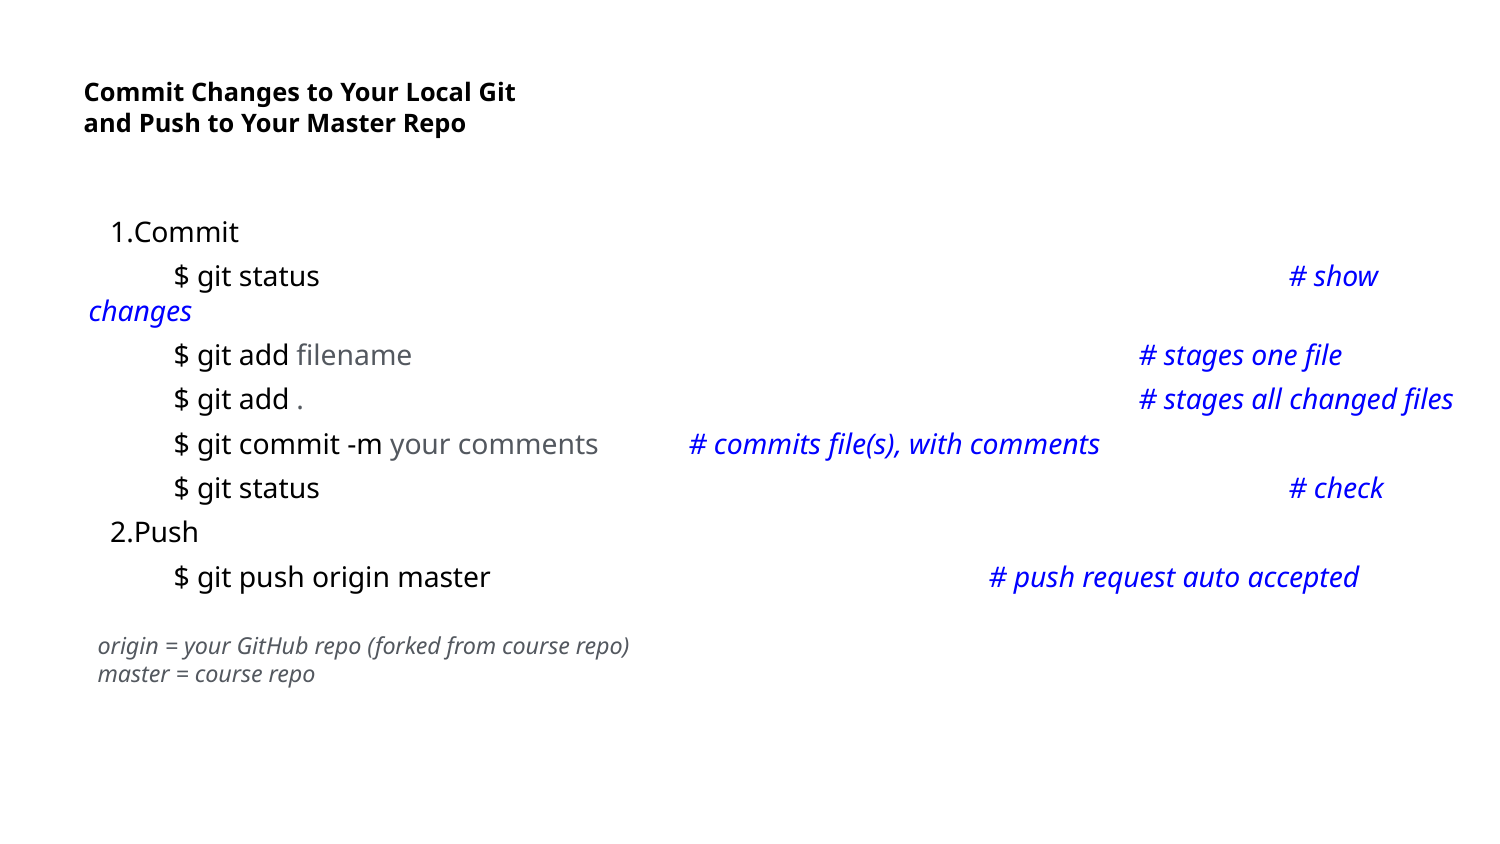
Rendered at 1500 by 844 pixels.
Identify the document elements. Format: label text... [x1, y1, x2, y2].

list Commit $ git status # show changes $ git add filename # stages one file $ git add . # stages all changed files $ git commit -m your comments # commits file(s), with comments $ git status # check Push $ git push origin master # push request auto accepted origin = your GitHub repo (forked from course repo) master = course repo [87, 213, 1464, 741]
title Commit Changes to Your Local Git and Push to Your Master Repo [72, 64, 1428, 153]
